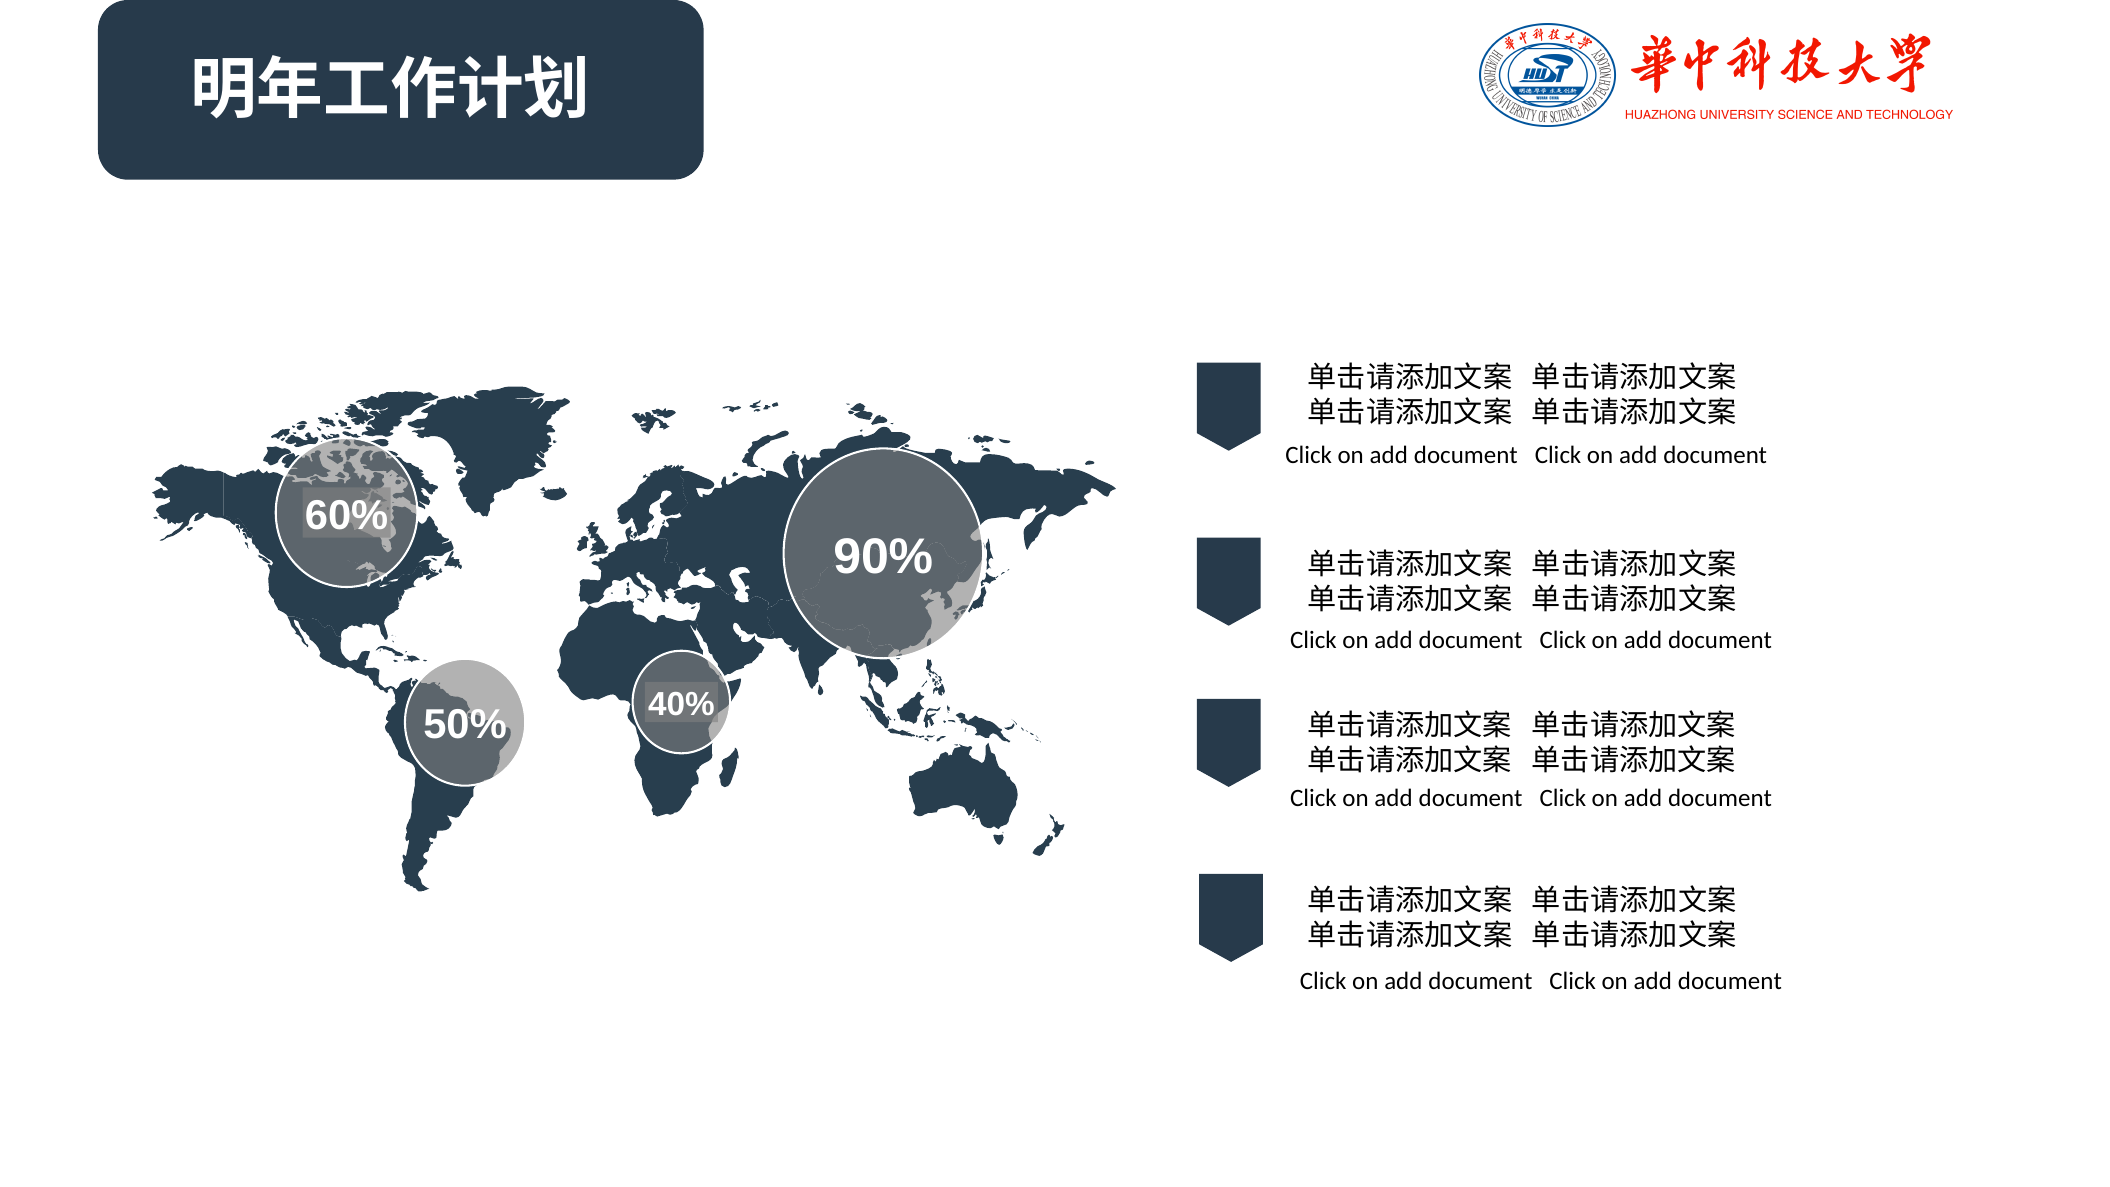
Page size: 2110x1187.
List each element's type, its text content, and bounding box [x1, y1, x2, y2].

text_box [275, 437, 418, 587]
text_box 单击请添加文案 单击请添加文案 单击请添加文案 单击请添加文案 [1292, 873, 1785, 957]
text_box [1195, 361, 1262, 452]
text_box [96, 0, 705, 181]
text_box 单击请添加文案 单击请添加文案 单击请添加文案 单击请添加文案 [1292, 537, 1785, 616]
text_box [1195, 697, 1262, 789]
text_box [632, 650, 731, 754]
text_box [151, 386, 1117, 892]
text_box [1195, 536, 1262, 627]
text_box 单击请添加文案 单击请添加文案 单击请添加文案 单击请添加文案 [1292, 350, 1785, 431]
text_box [783, 448, 984, 659]
text_box Click on add document Click on add document [1275, 774, 1817, 820]
text_box [1198, 872, 1264, 964]
text_box 明年工作计划 [175, 37, 606, 133]
text_box Click on add document Click on add document [1270, 431, 1812, 476]
text_box Click on add document Click on add document [1285, 957, 1826, 1002]
text_box Click on add document Click on add document [1275, 616, 1817, 662]
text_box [404, 658, 526, 786]
picture [1479, 23, 1953, 128]
text_box 单击请添加文案 单击请添加文案 单击请添加文案 单击请添加文案 [1292, 698, 1785, 774]
